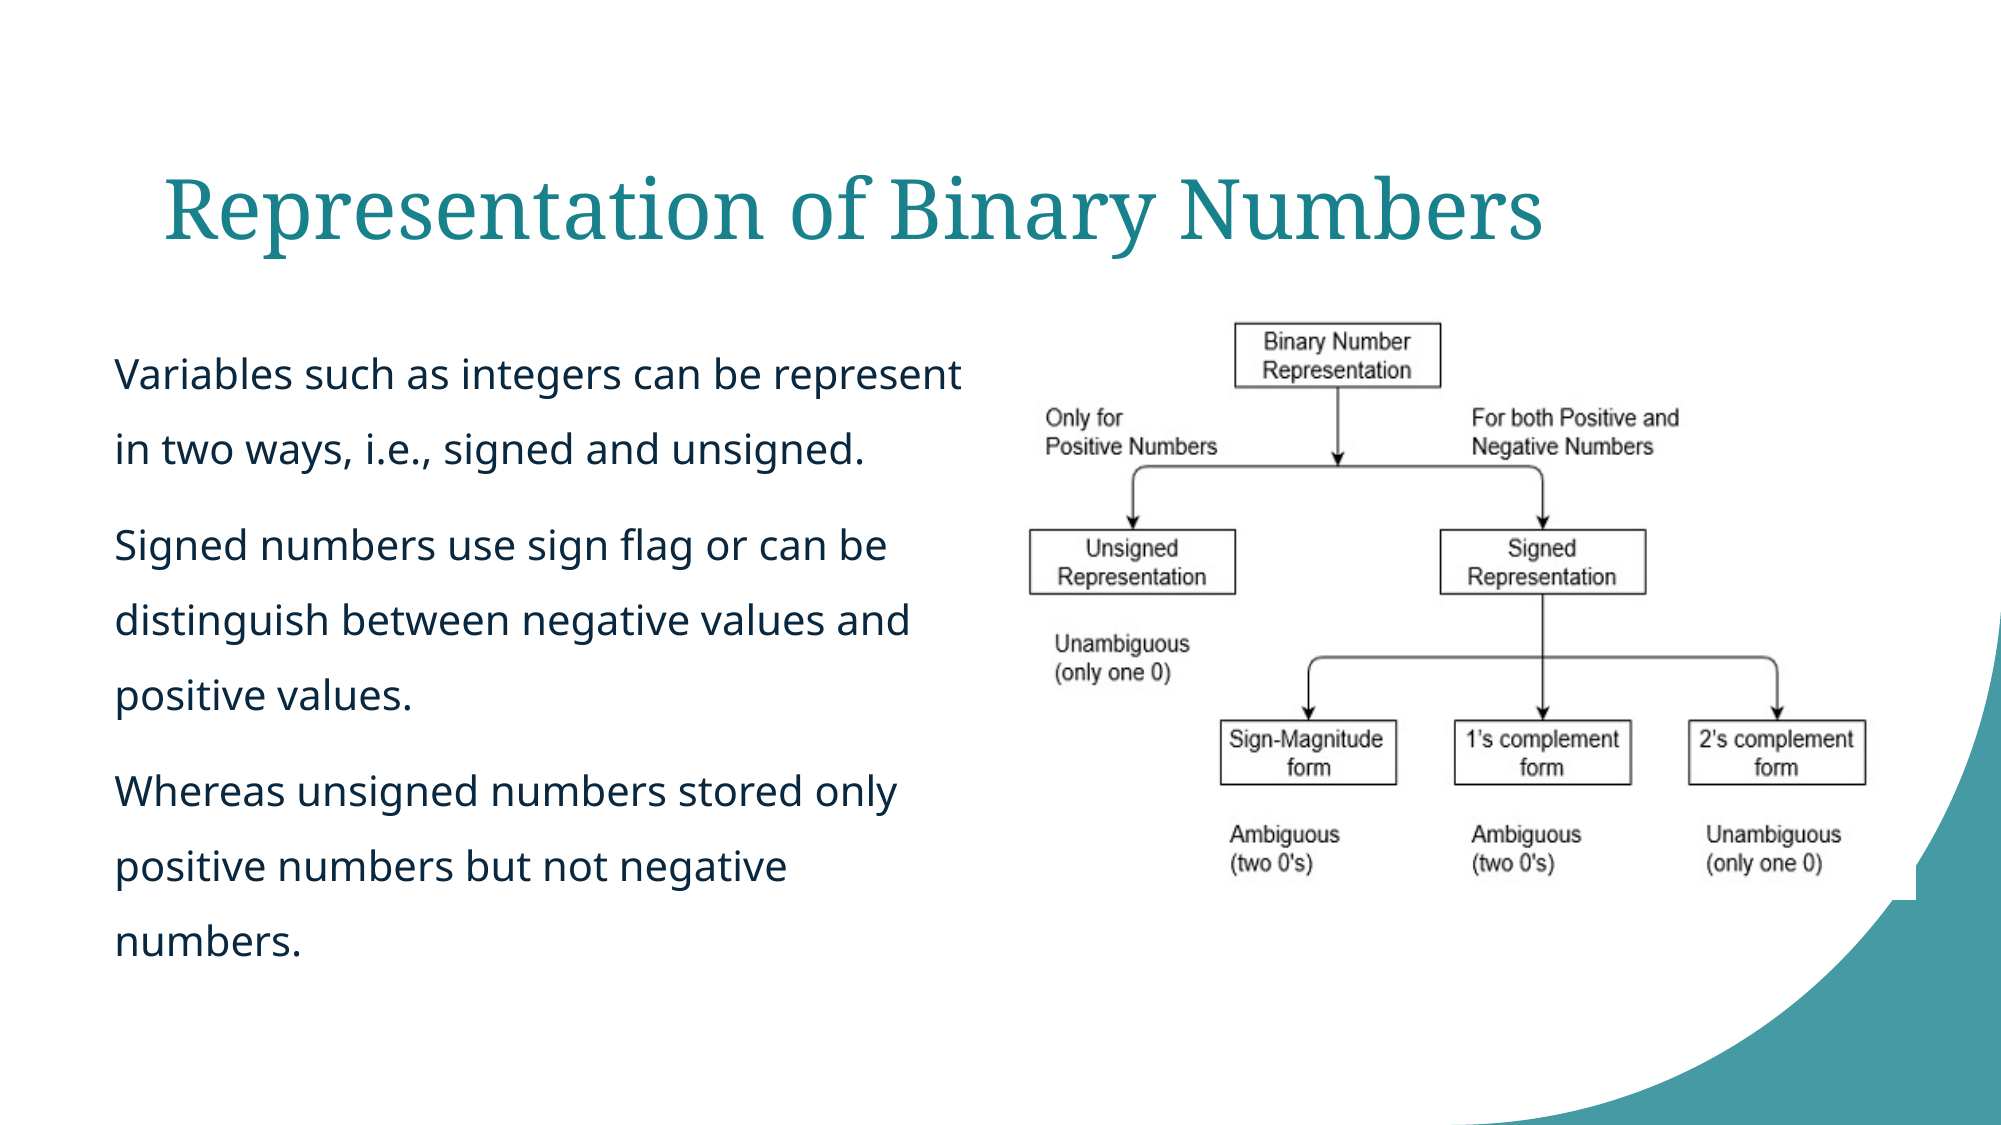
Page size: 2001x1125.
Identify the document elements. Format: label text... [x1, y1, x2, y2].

picture [961, 261, 1916, 900]
title Representation of Binary Numbers [148, 96, 1775, 314]
list Variables such as integers can be represent in two ways, i.e., signed and unsigned. Signed numbers use sign flag or can be distinguish between negative values and positive values. Whereas unsigned numbers stored only positive numbers but not negative numbers. [99, 314, 979, 1068]
